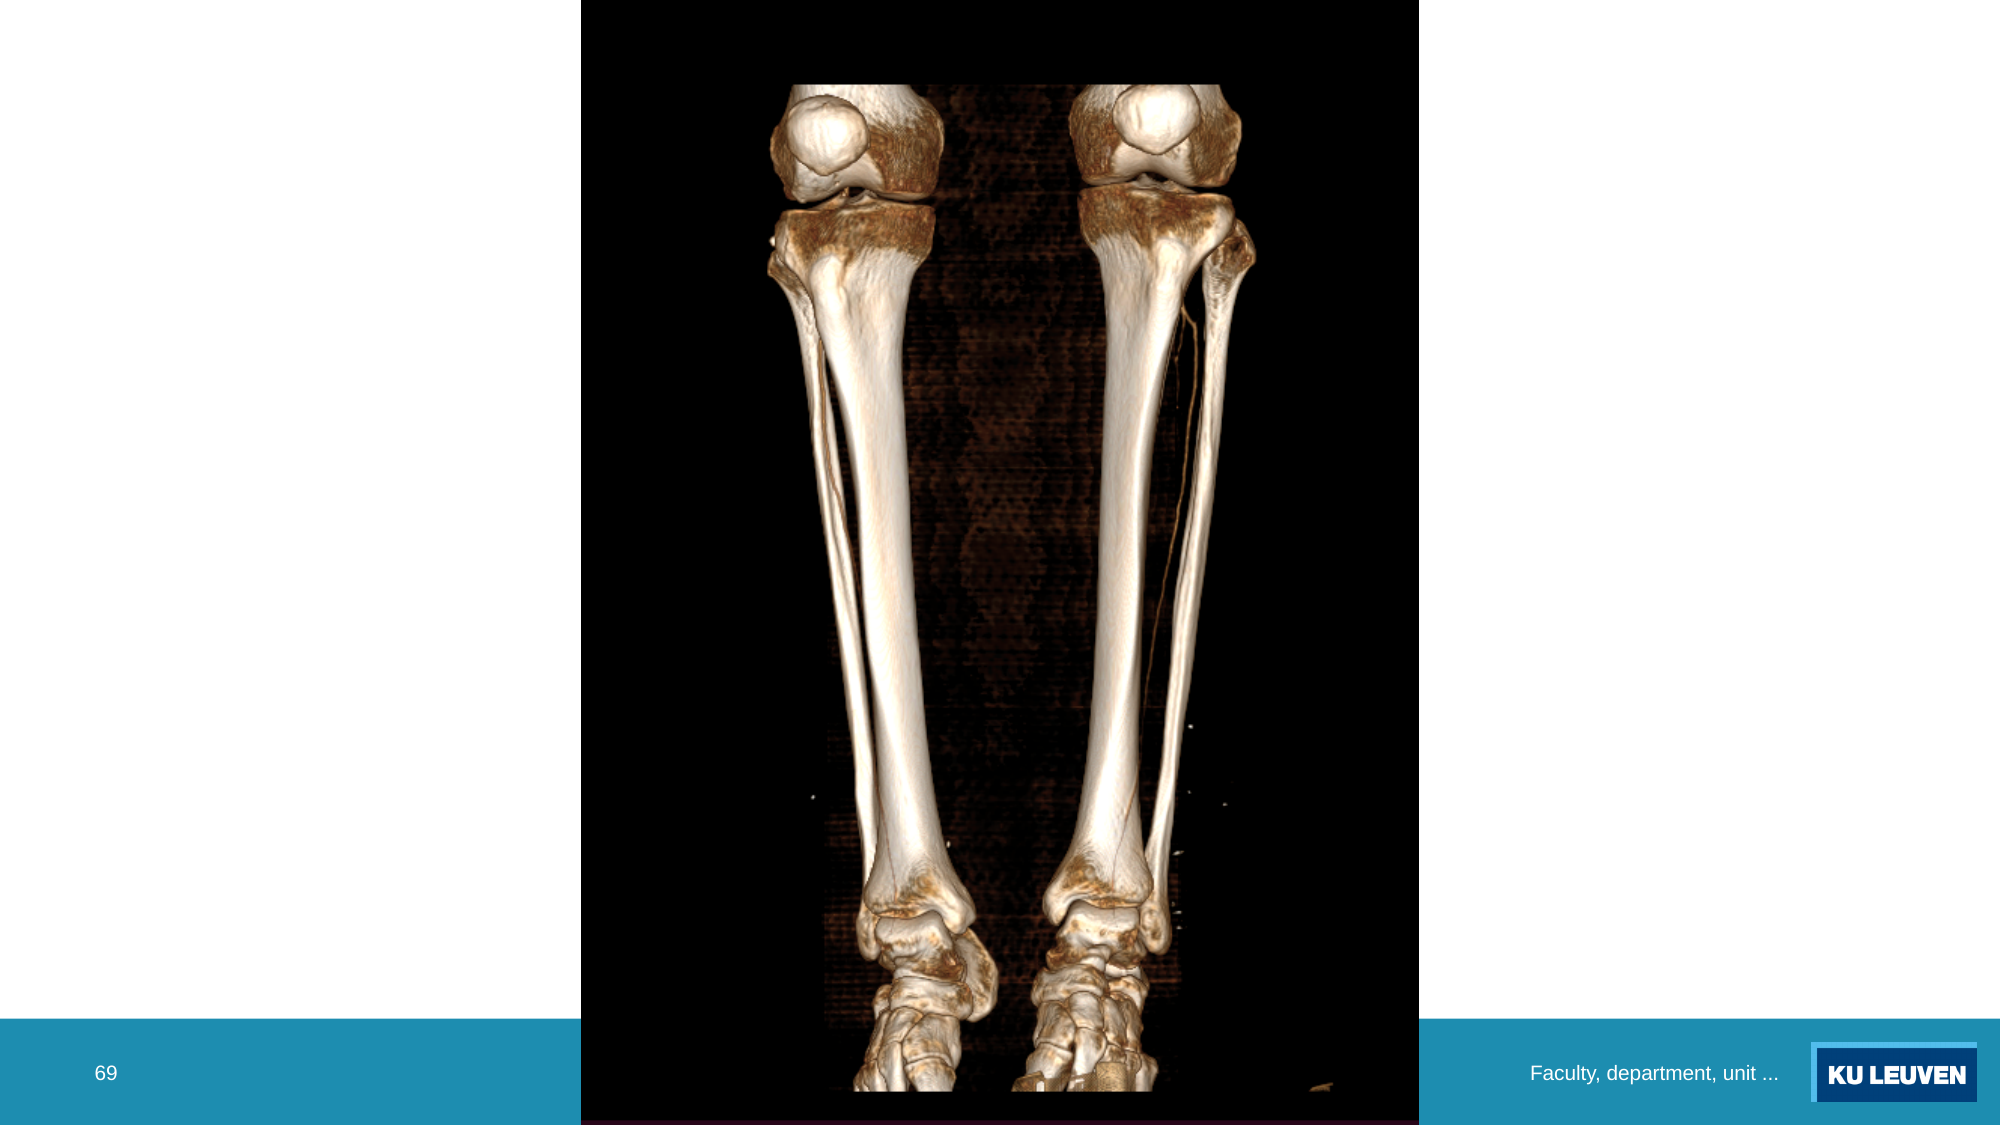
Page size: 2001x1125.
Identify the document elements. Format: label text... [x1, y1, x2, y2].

footer Faculty, department, unit ... [1419, 1018, 1809, 1125]
picture [1811, 1042, 1977, 1102]
slide_number 69 [94, 1018, 201, 1125]
picture [581, 0, 1419, 1125]
